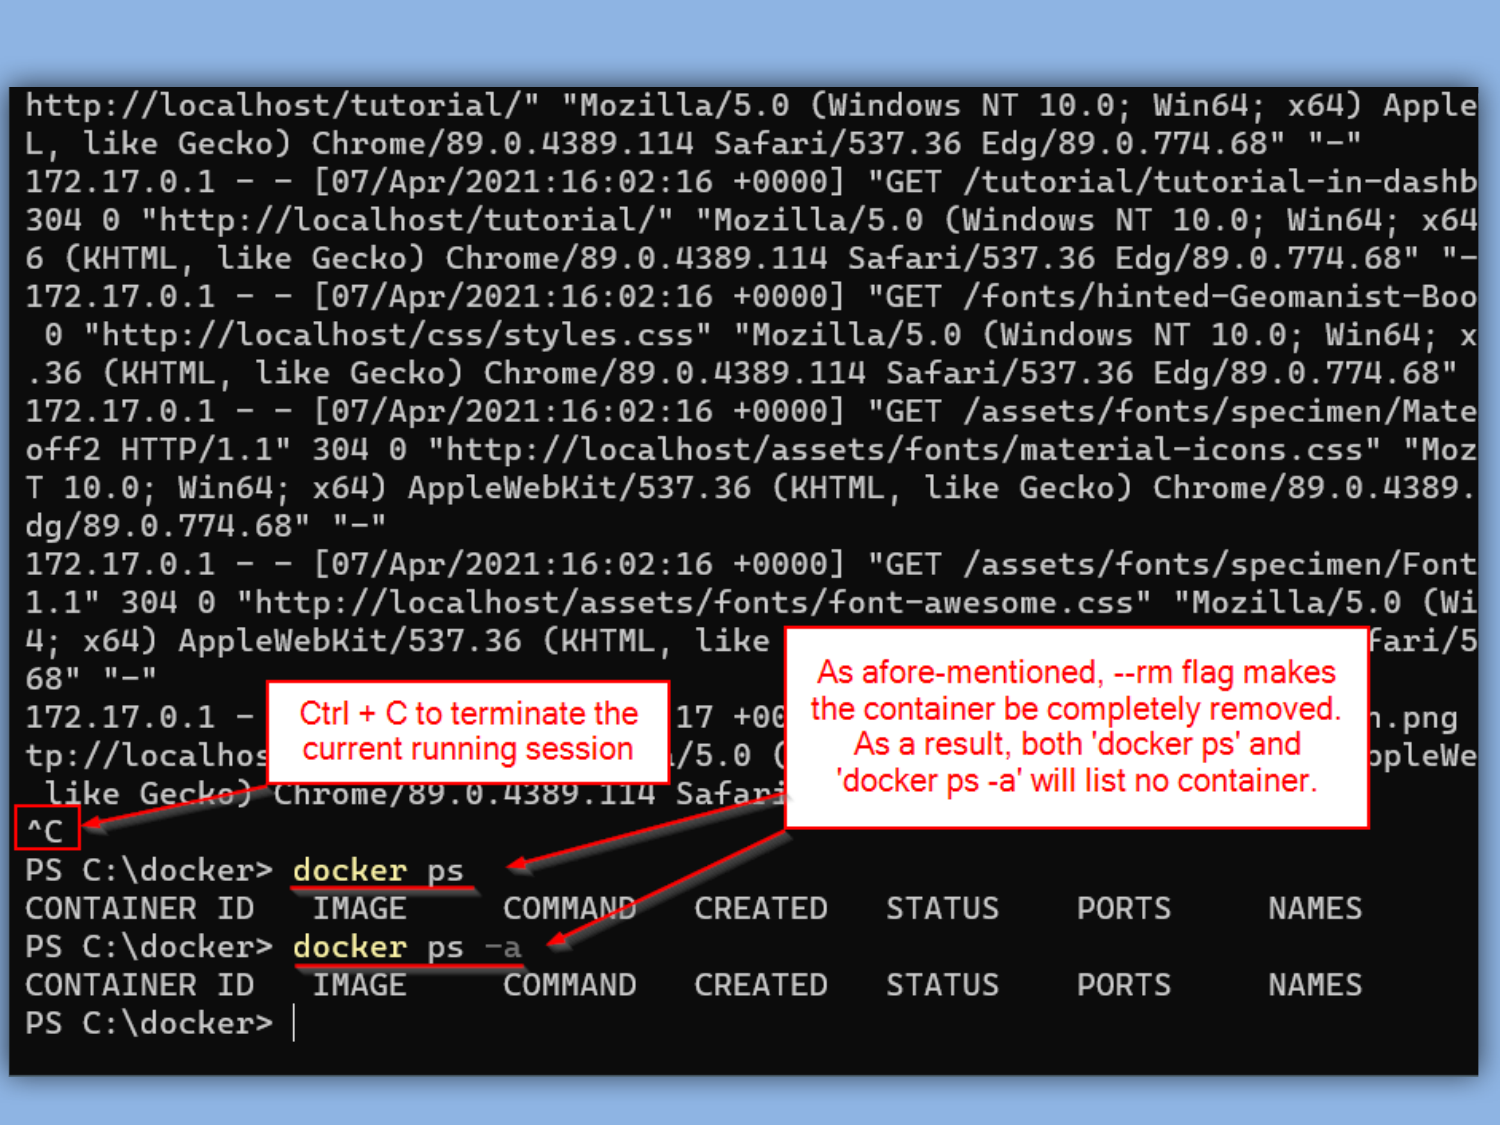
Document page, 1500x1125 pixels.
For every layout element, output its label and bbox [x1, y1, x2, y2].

picture [8, 87, 1479, 1077]
